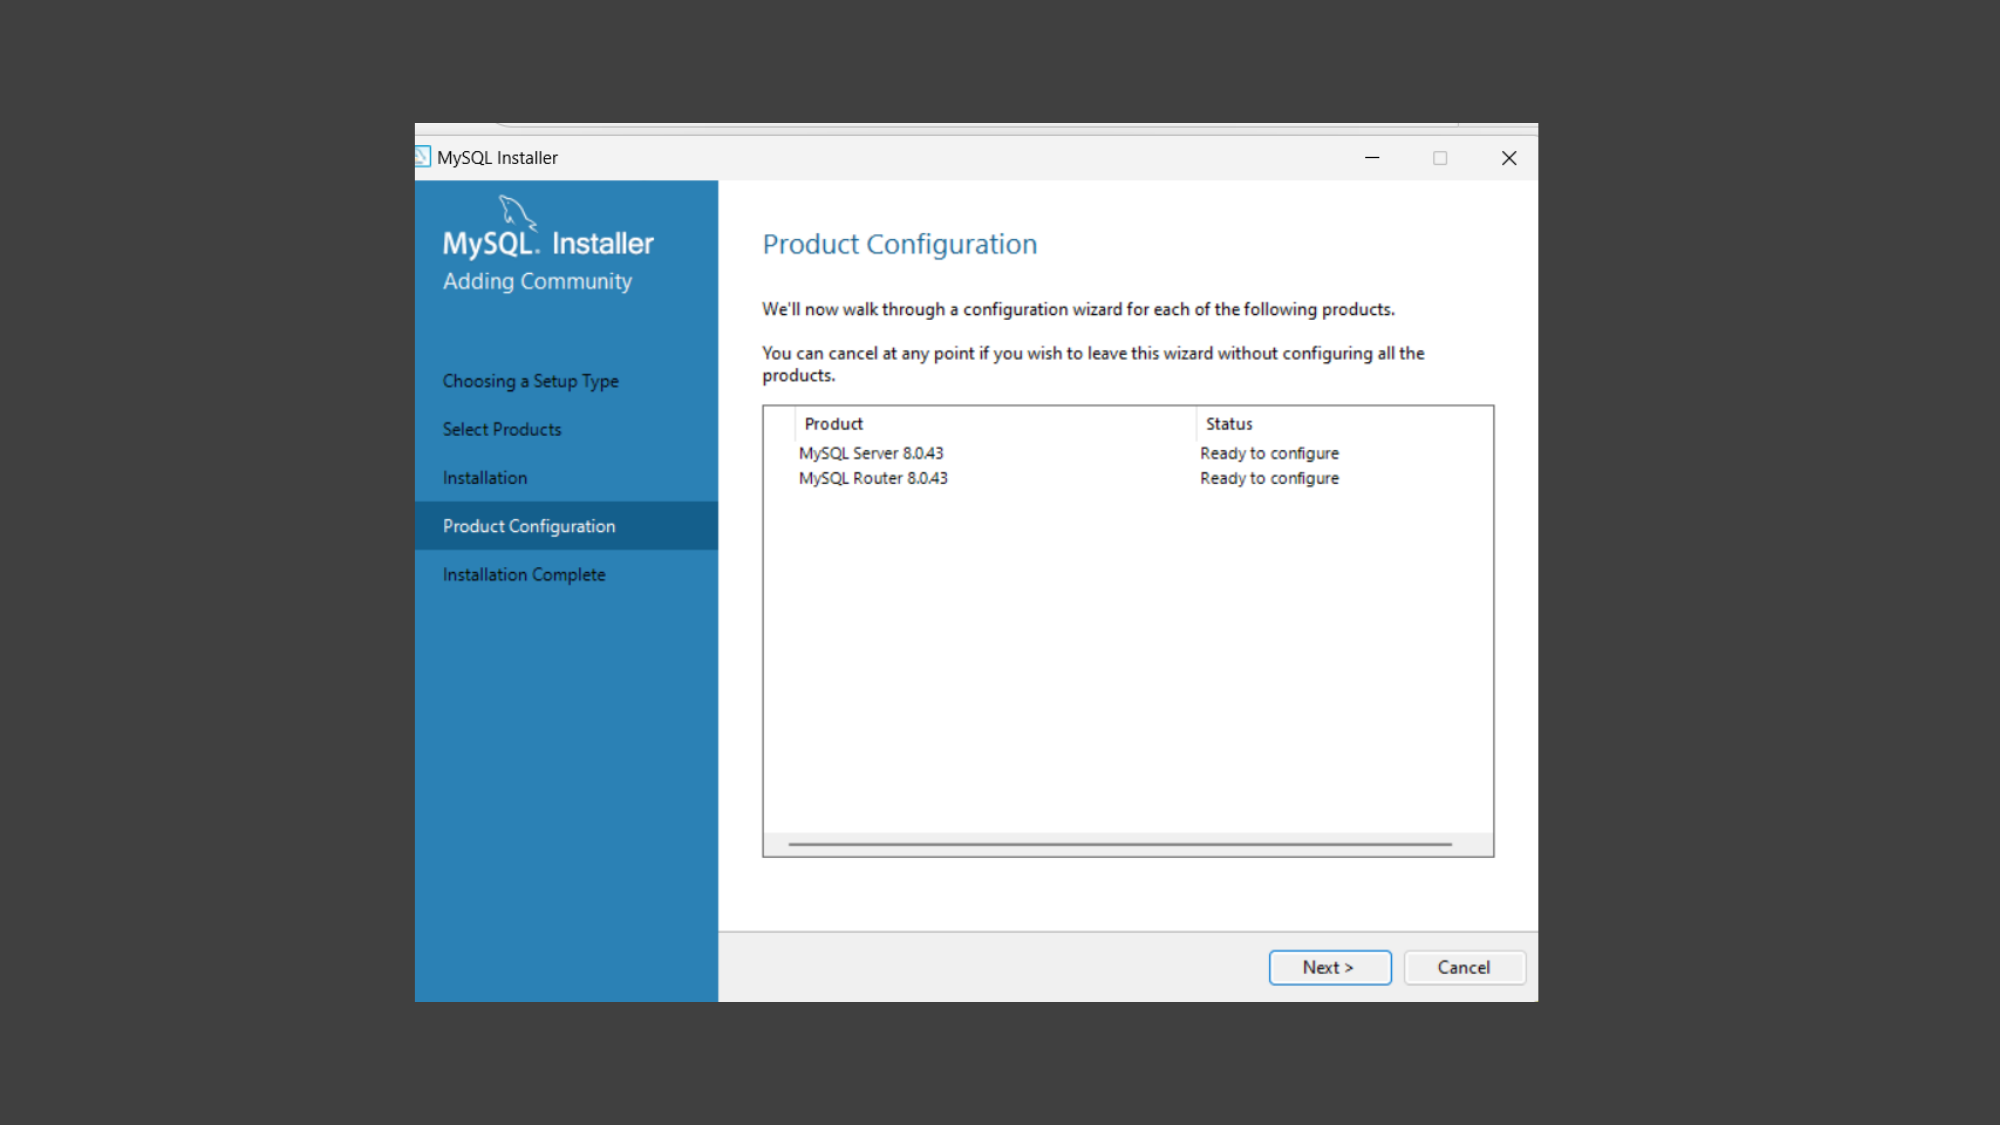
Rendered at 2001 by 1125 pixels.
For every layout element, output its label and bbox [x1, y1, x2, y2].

picture [414, 123, 1539, 1002]
